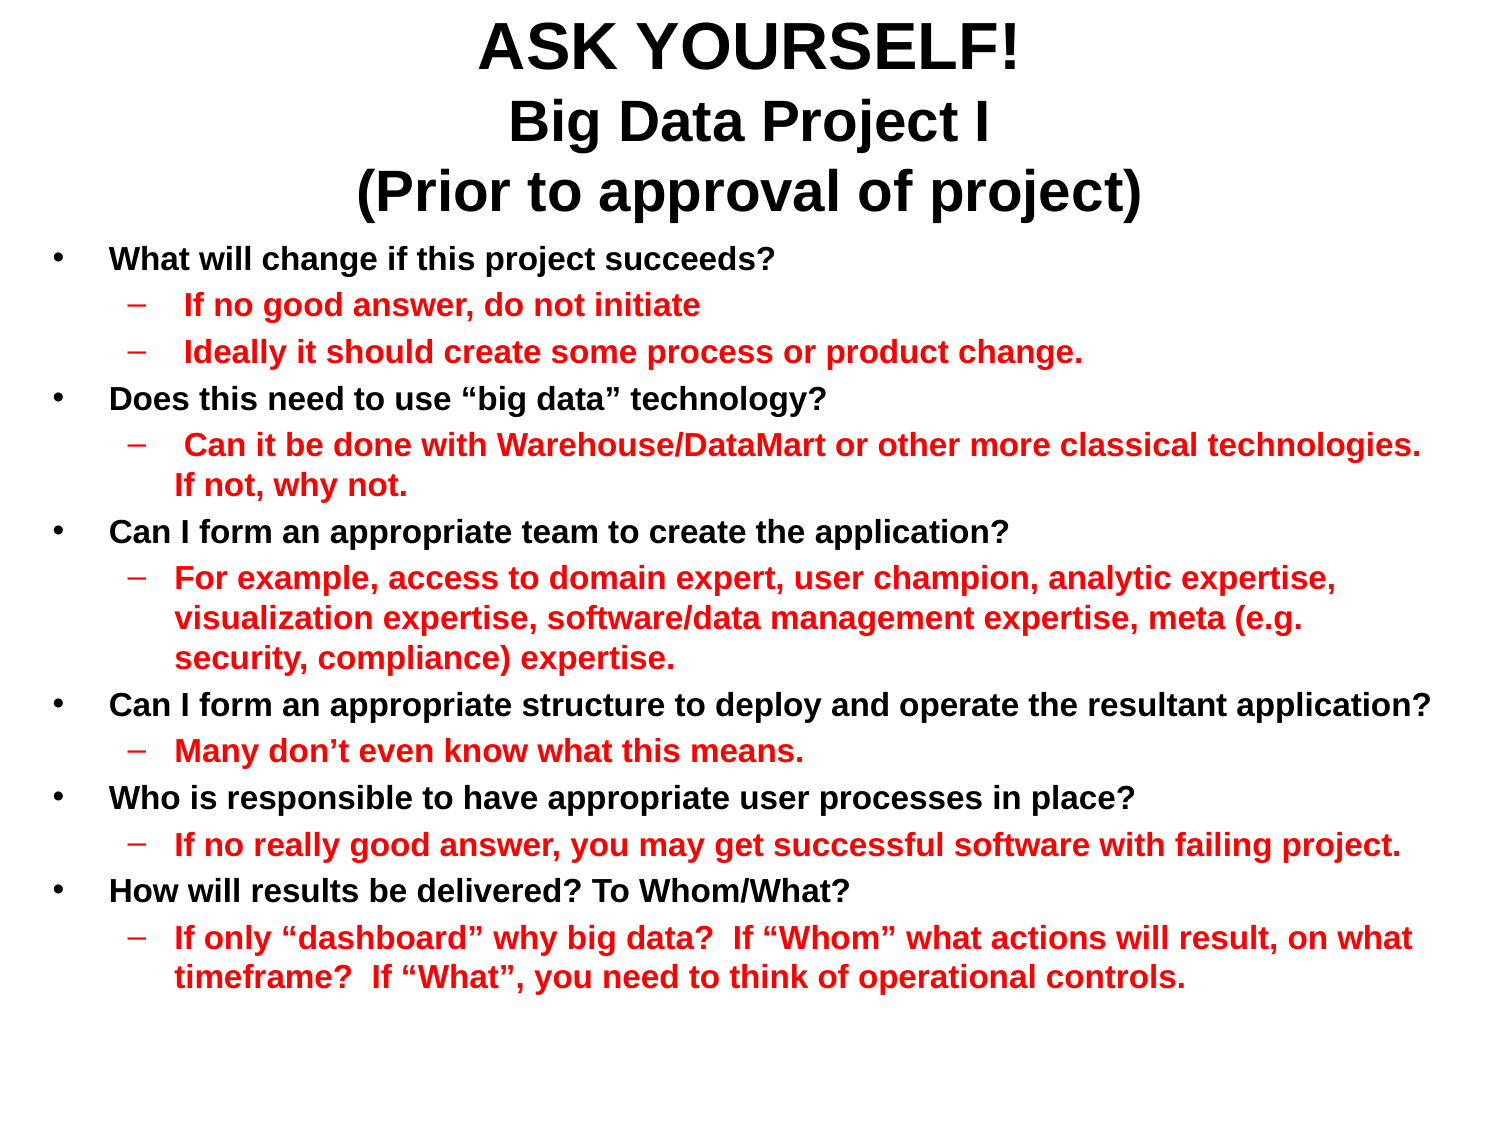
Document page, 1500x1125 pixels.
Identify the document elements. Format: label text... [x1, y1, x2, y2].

list What will change if this project succeeds? If no good answer, do not initiate Ideally it should create some process or product change. Does this need to use “big data” technology? Can it be done with Warehouse/DataMart or other more classical technologies. If not, why not. Can I form an appropriate team to create the application? For example, access to domain expert, user champion, analytic expertise, visualization expertise, software/data management expertise, meta (e.g. security, compliance) expertise. Can I form an appropriate structure to deploy and operate the resultant application? Many don’t even know what this means. Who is responsible to have appropriate user processes in place? If no really good answer, you may get successful software with failing project. How will results be delivered? To Whom/What? If only “dashboard” why big data? If “Whom” what actions will result, on what timeframe? If “What”, you need to think of operational controls. [37, 229, 1450, 972]
title ASK YOURSELF! Big Data Project I (Prior to approval of project) [75, 19, 1425, 208]
